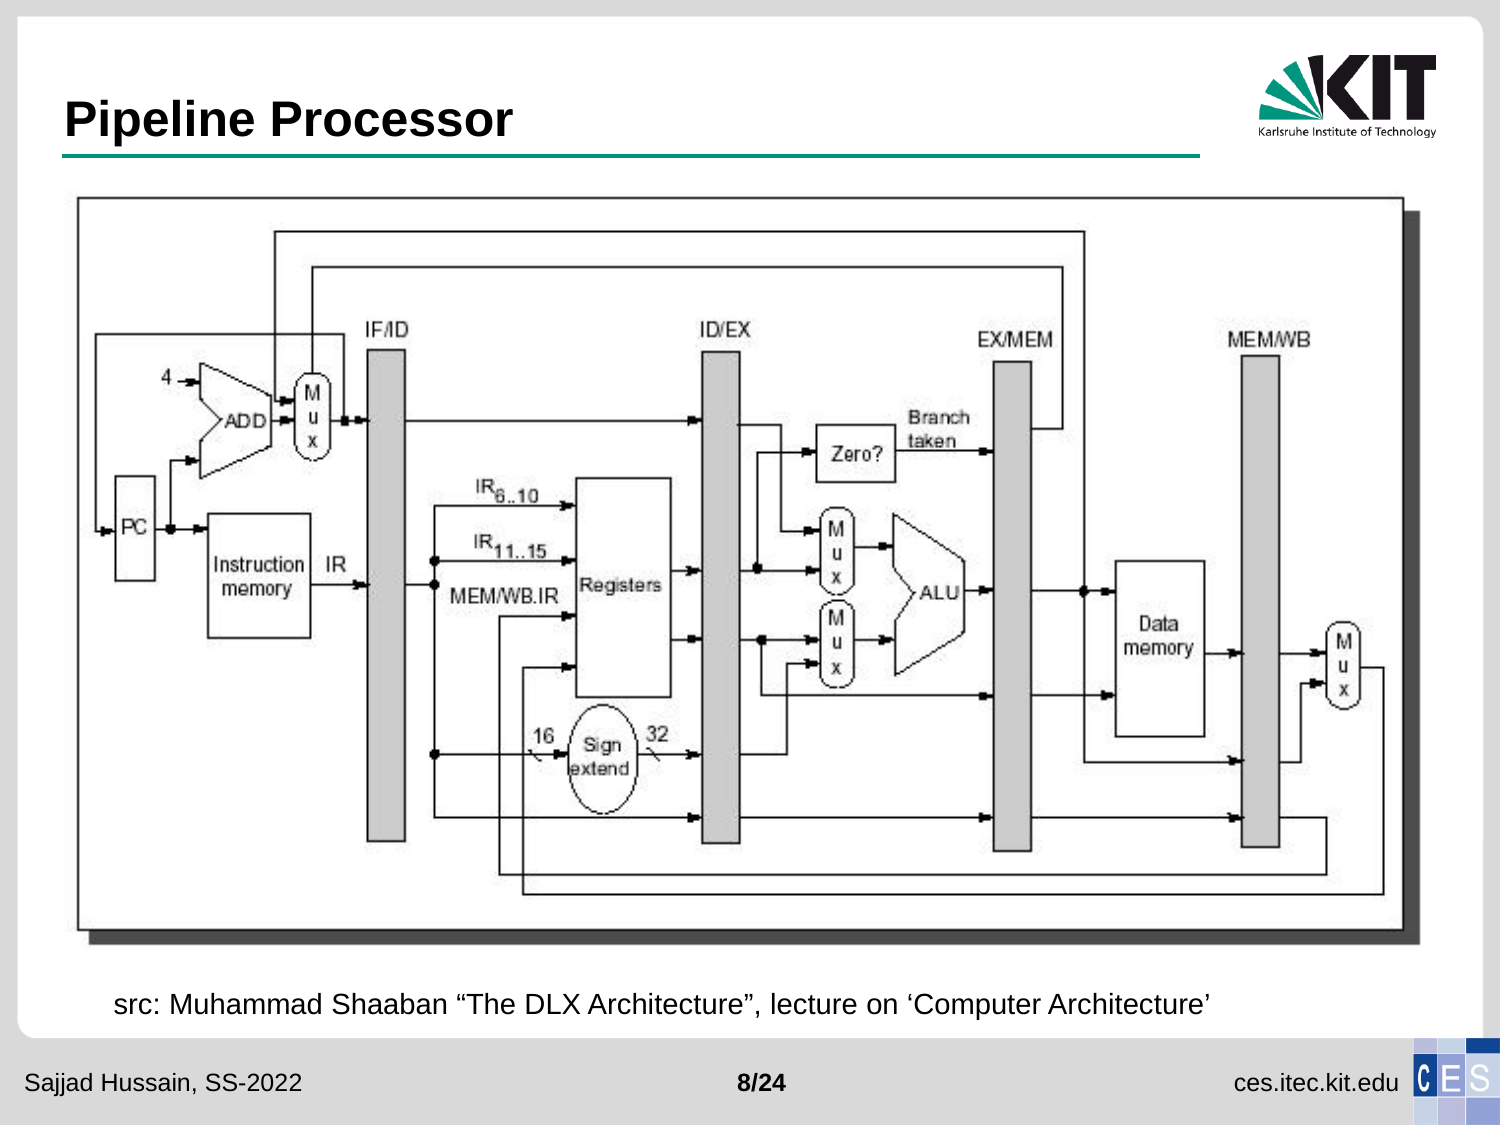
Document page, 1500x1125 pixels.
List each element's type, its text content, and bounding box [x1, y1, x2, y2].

picture [0, 0, 1500, 1125]
title Pipeline Processor [63, 54, 1199, 148]
text_box src: Muhammad Shaaban “The DLX Architecture”, lecture on ‘Computer Architecture’ [98, 978, 1227, 1028]
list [49, 160, 1451, 965]
